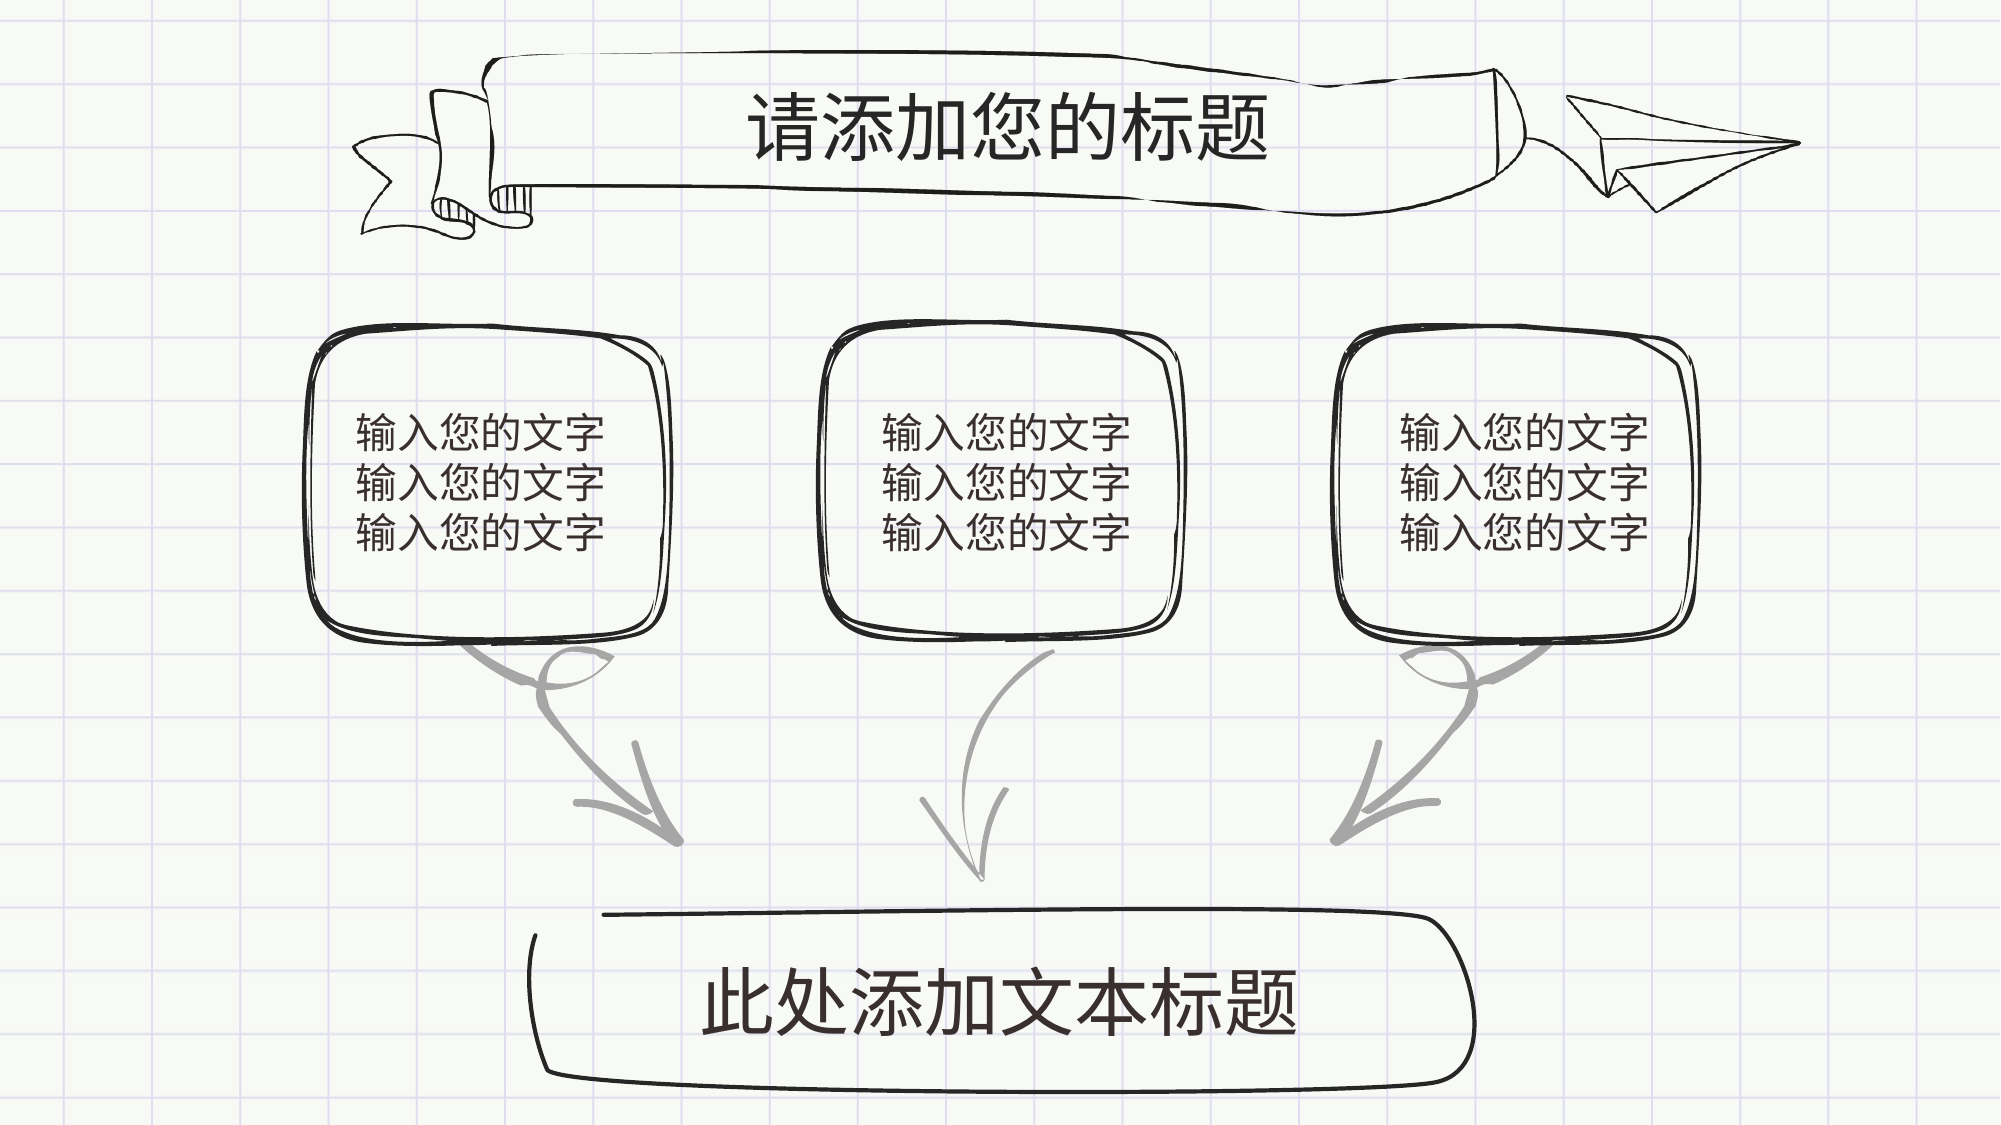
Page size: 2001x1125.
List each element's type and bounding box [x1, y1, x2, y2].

text_box [529, 908, 1475, 1093]
text_box [441, 660, 701, 828]
picture [352, 50, 1801, 240]
text_box [814, 315, 1213, 644]
text_box [1328, 318, 1730, 647]
text_box [919, 646, 1056, 883]
text_box [1312, 659, 1573, 827]
text_box [300, 318, 686, 647]
